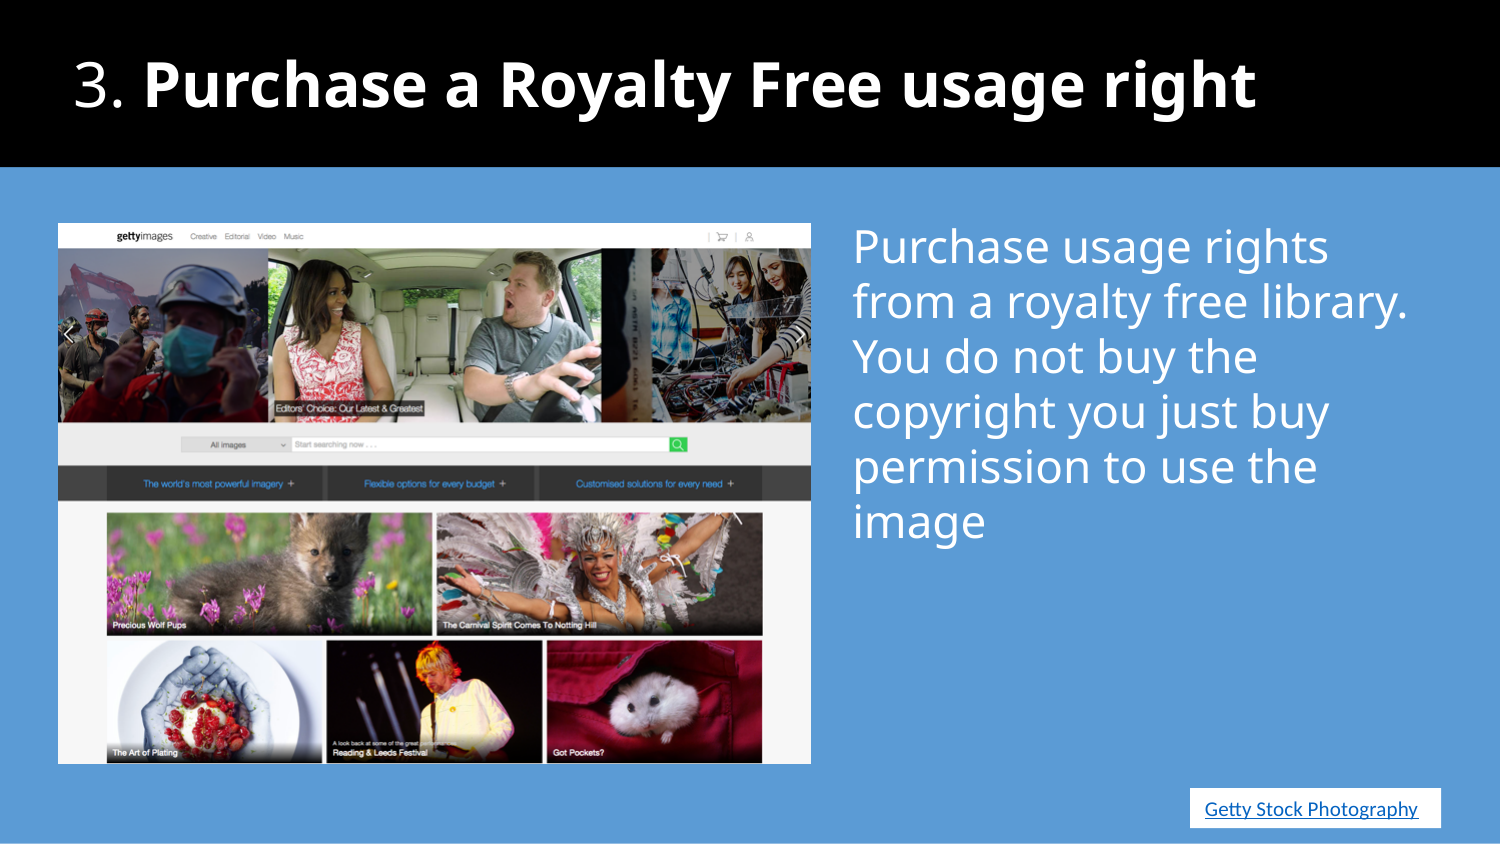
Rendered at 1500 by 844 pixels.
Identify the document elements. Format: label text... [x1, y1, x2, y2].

text_box 3. Purchase a Royalty Free usage right [58, 38, 1442, 128]
text_box [0, 0, 1500, 168]
text_box Getty Stock Photography [1190, 788, 1442, 829]
text_box Purchase usage rights from a royalty free library. You do not buy the copyright you just buy permission to use the image [837, 210, 1442, 556]
picture [58, 223, 811, 764]
